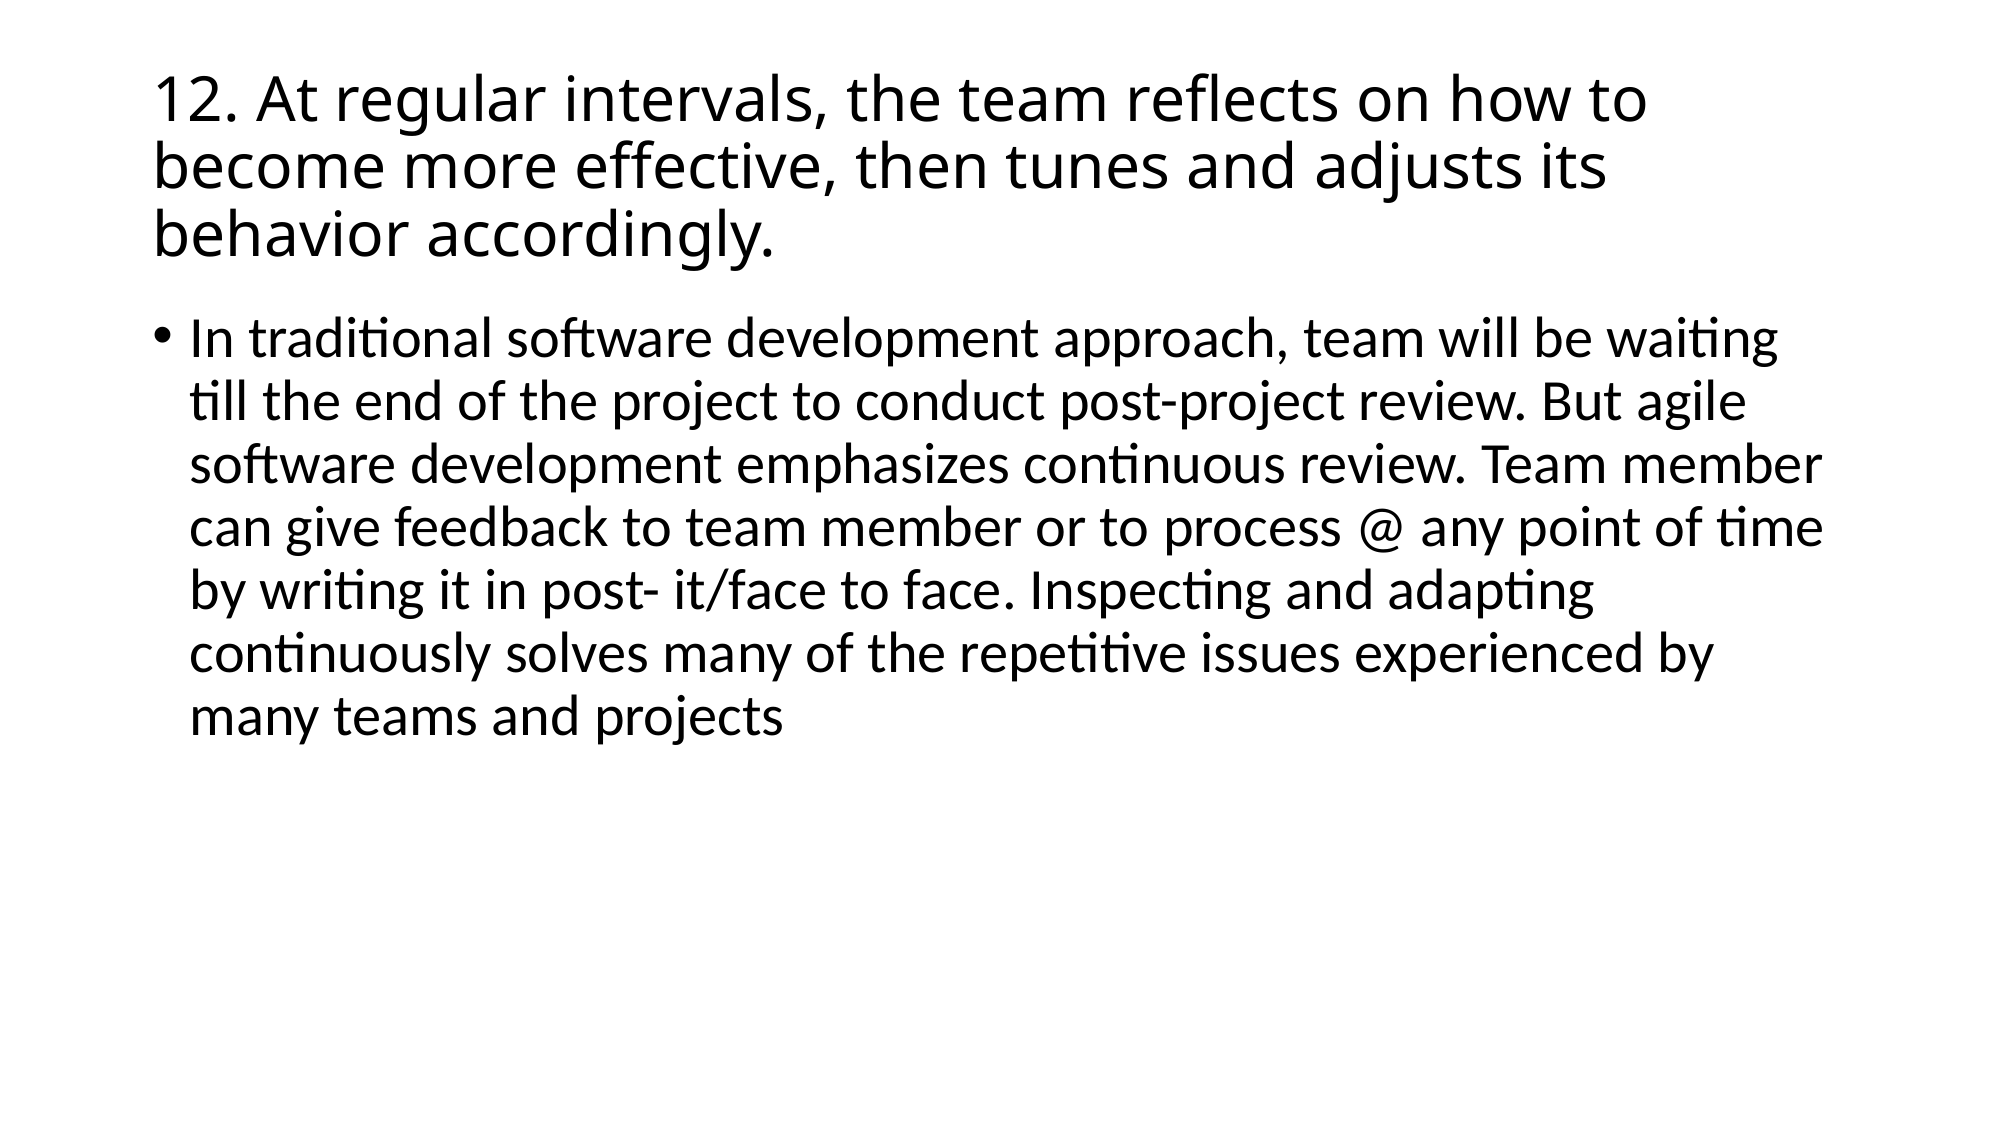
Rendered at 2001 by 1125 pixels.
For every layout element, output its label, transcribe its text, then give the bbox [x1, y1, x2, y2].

list In traditional software development approach, team will be waiting till the end of the project to conduct post-project review. But agile software development emphasizes continuous review. Team member can give feedback to team member or to process @ any point of time by writing it in post- it/face to face. Inspecting and adapting continuously solves many of the repetitive issues experienced by many teams and projects [137, 299, 1863, 1014]
title 12. At regular intervals, the team reflects on how to become more effective, then tunes and adjusts its behavior accordingly. [137, 59, 1863, 278]
